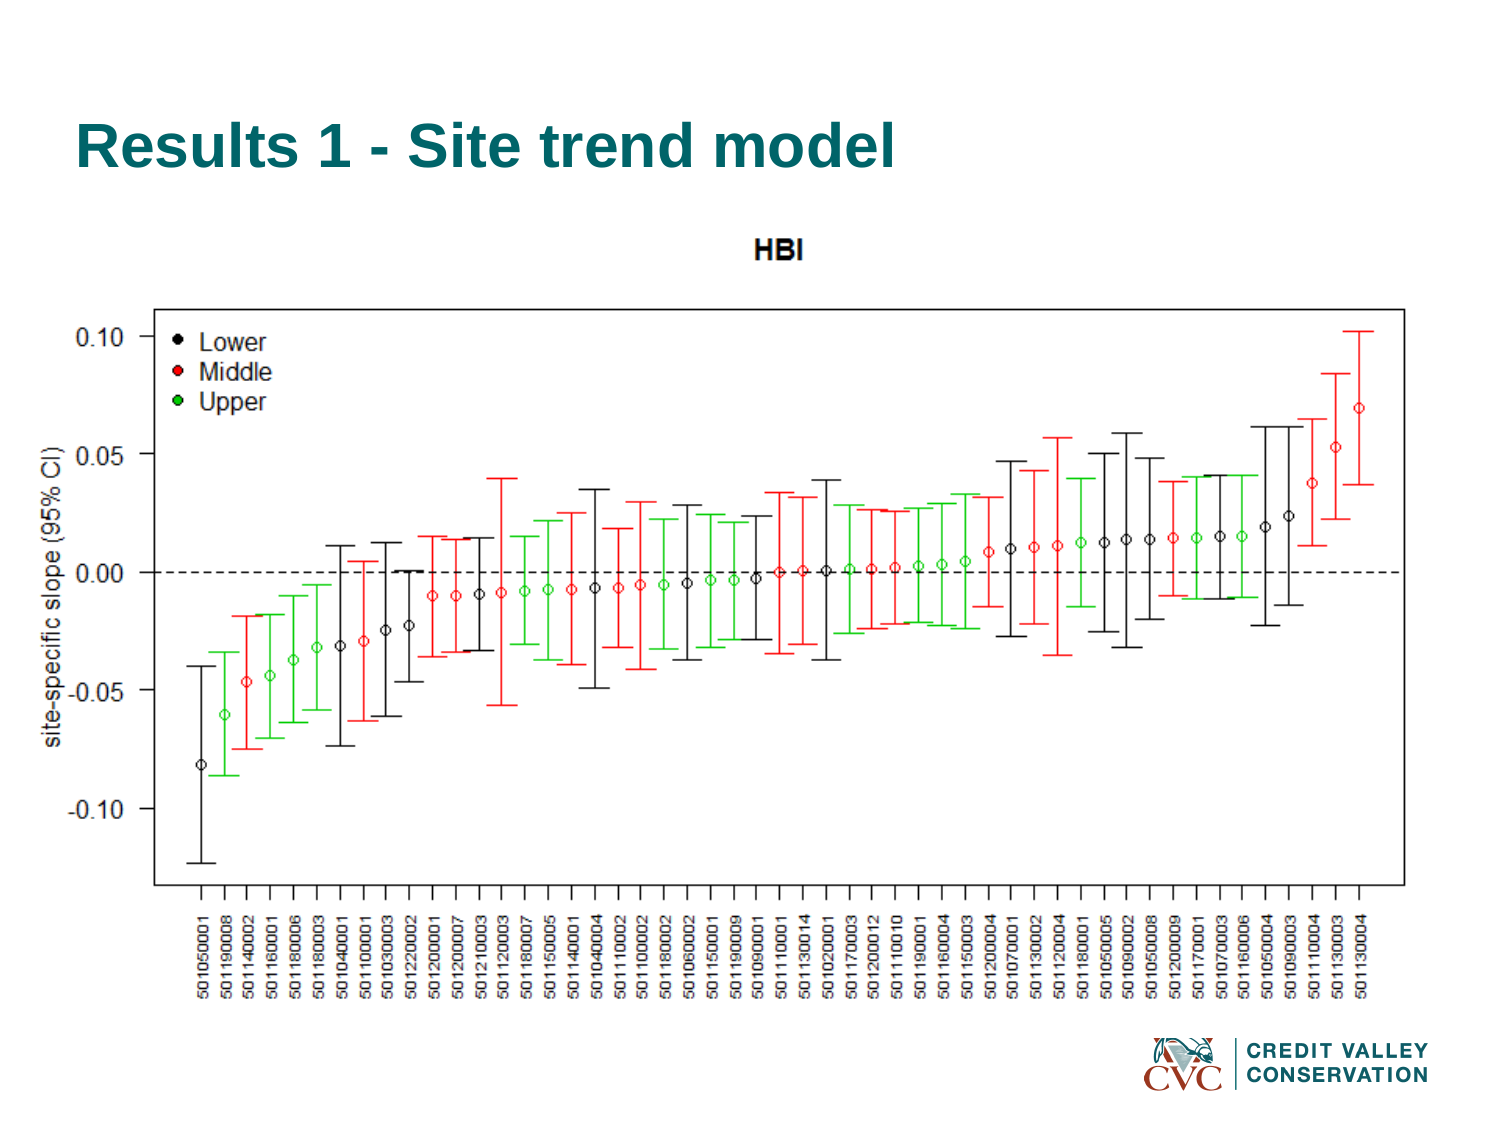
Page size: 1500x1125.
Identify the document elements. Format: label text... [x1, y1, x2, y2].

title Results 1 - Site trend model [75, 87, 1425, 185]
picture [31, 187, 1468, 1091]
